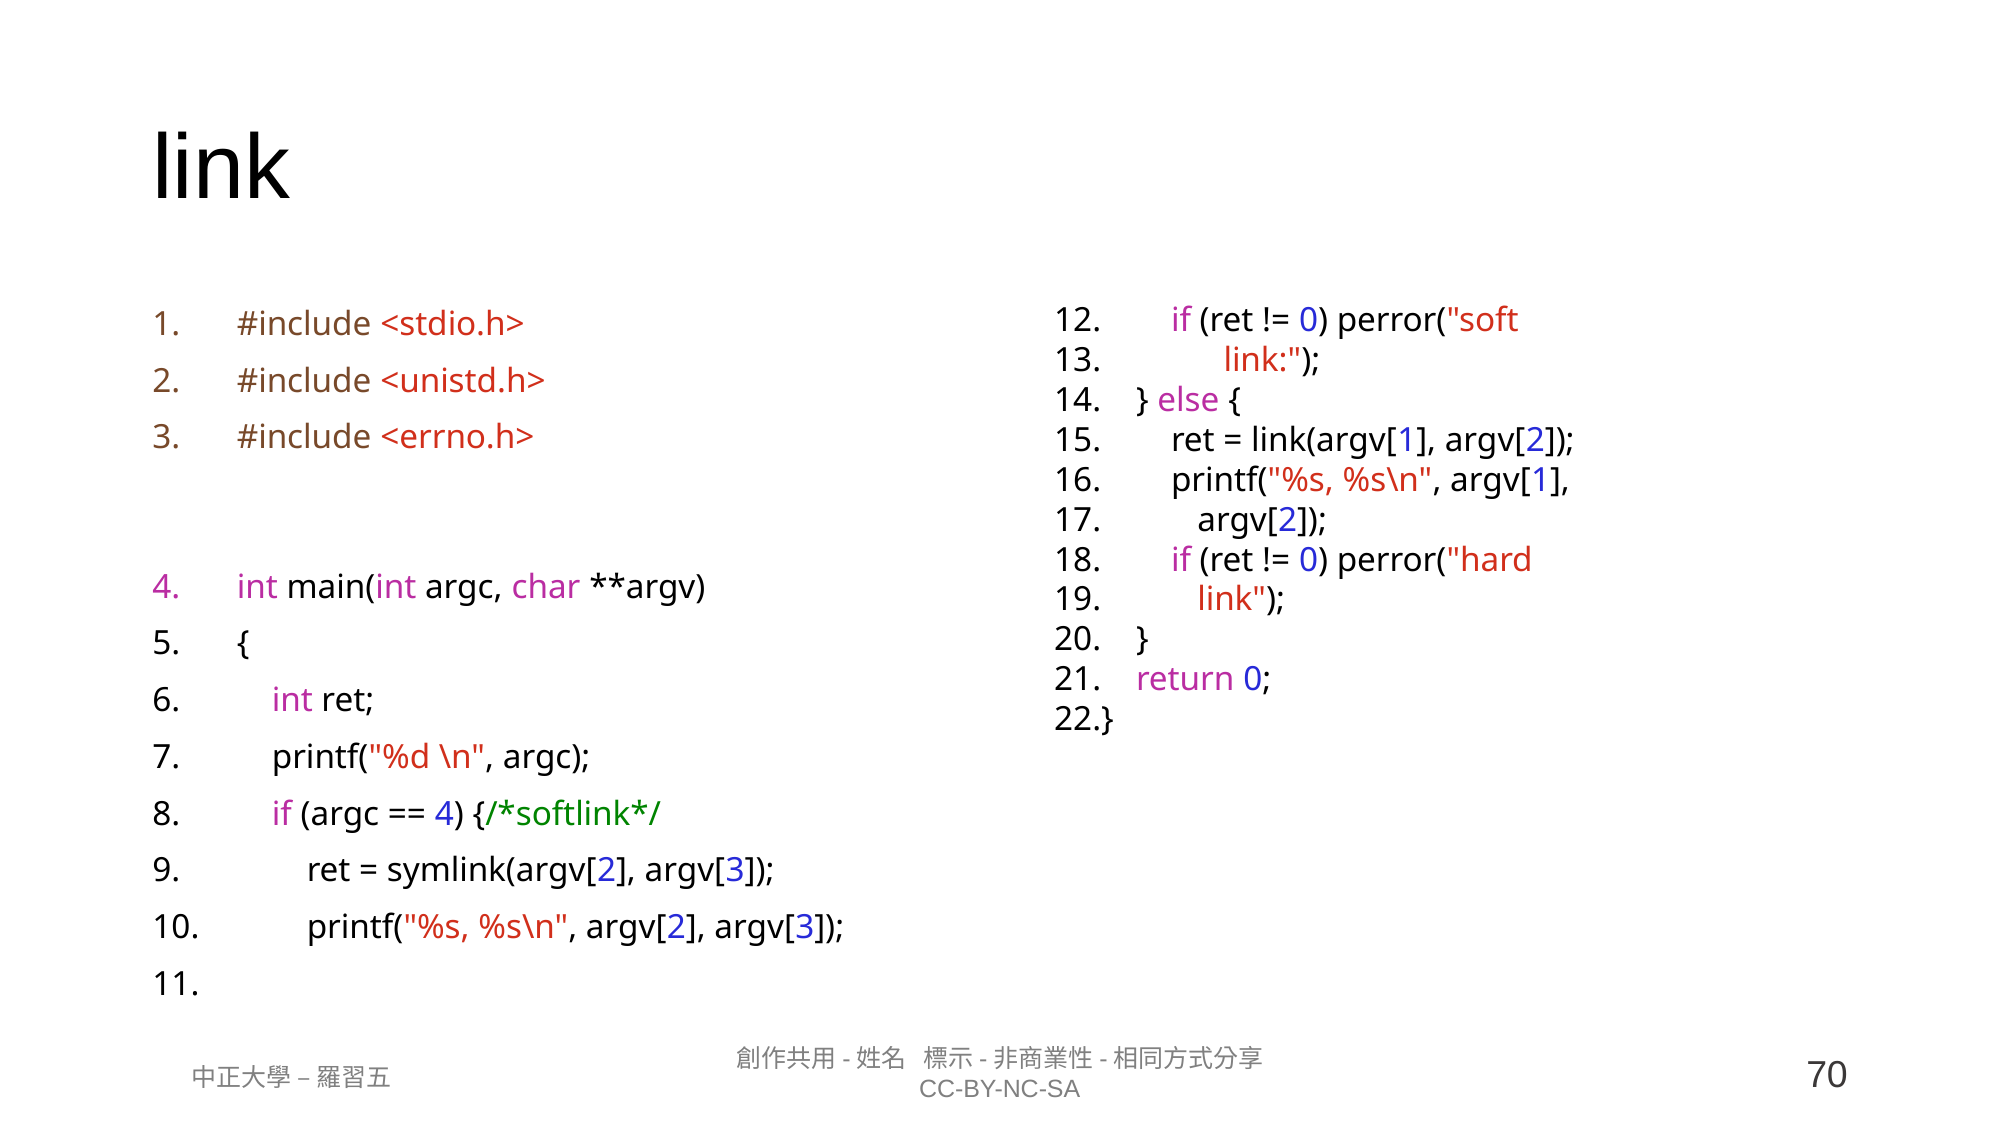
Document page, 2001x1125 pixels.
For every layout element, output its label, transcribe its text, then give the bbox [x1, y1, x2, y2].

text_box if (ret != 0) perror("soft link:"); } else { ret = link(argv[1], argv[2]); printf("%s, %s\n", argv[1], argv[2]); if (ret != 0) perror("hard link"); } return 0; } [1039, 291, 1970, 756]
text_box #include <stdio.h> #include <unistd.h> #include <errno.h> int main(int argc, char **argv) { int ret; printf("%d \n", argc); if (argc == 4) {/*softlink*/ ret = symlink(argv[2], argv[3]); printf("%s, %s\n", argv[2], argv[3]); [137, 299, 1863, 1014]
text_box link [137, 59, 1863, 278]
